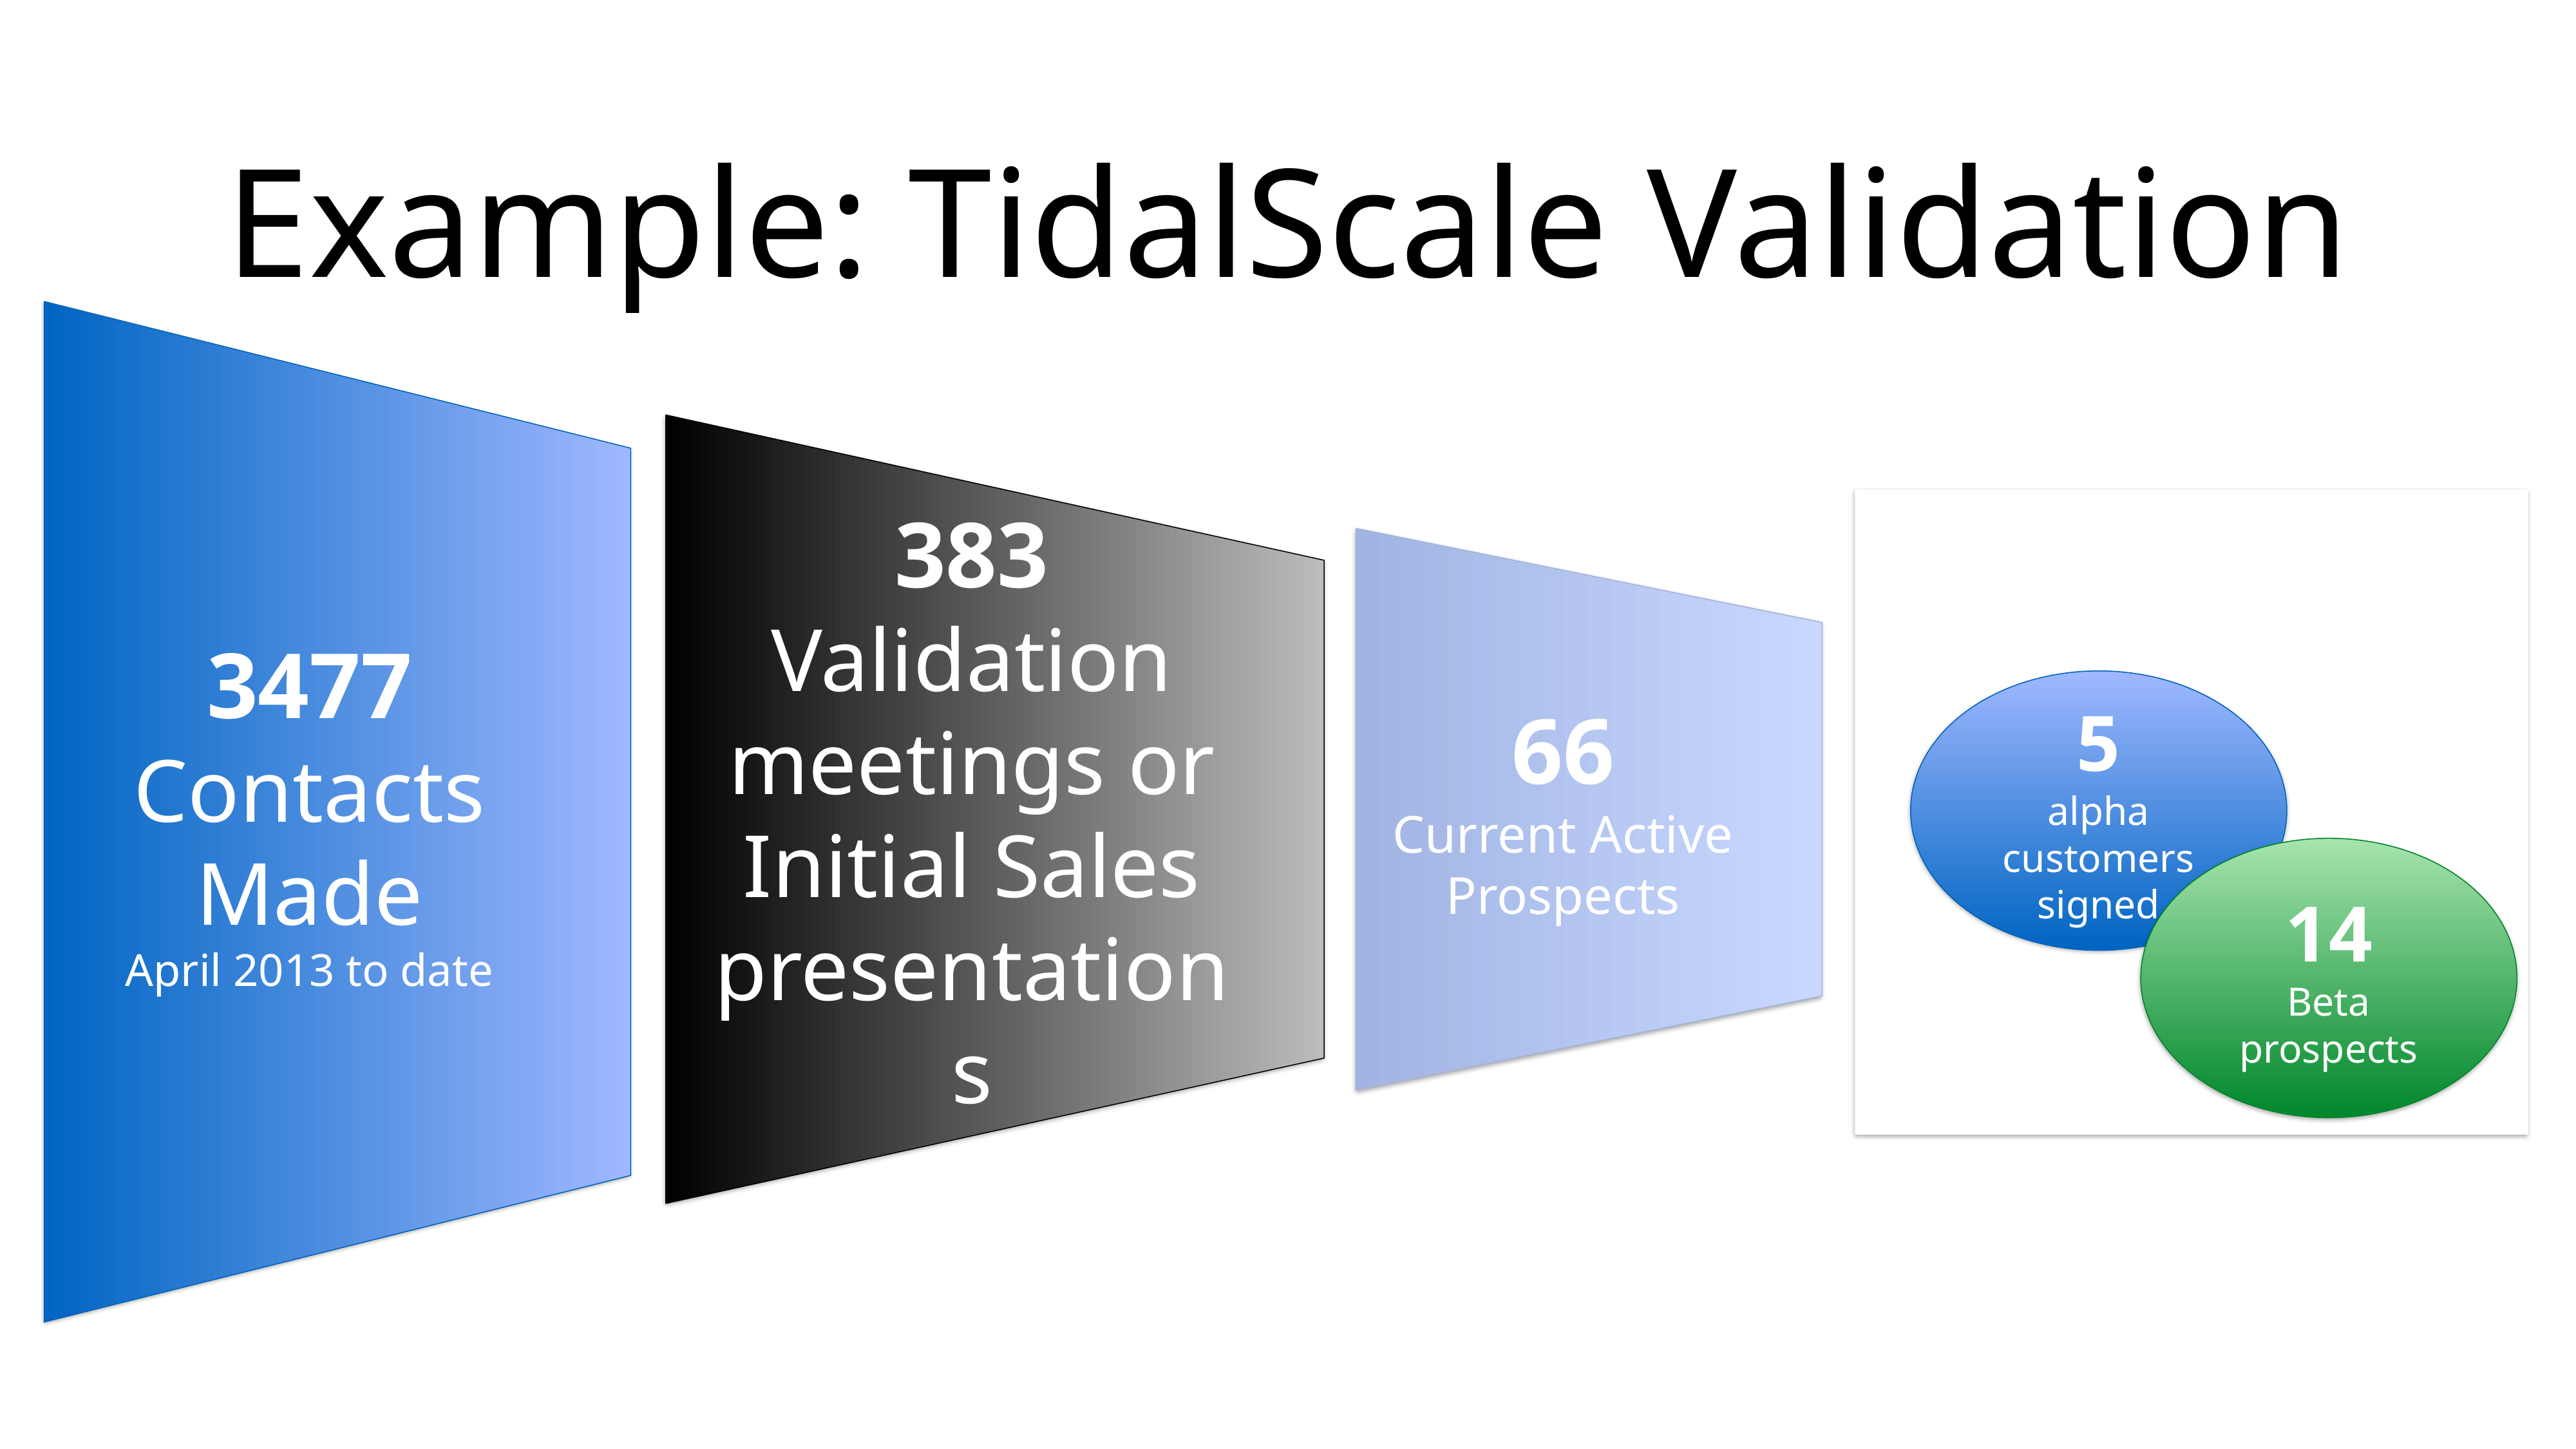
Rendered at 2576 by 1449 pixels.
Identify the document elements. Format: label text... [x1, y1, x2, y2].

text_box 5 alpha customers signed [1909, 670, 2287, 951]
text_box 14 Beta prospects [2140, 837, 2518, 1119]
text_box 383 Validation meetings or Initial Sales presentations [665, 414, 1325, 1204]
title Example: TidalScale Validation [129, 112, 2447, 322]
text_box 3477 Contacts Made April 2013 to date [43, 301, 632, 1323]
text_box 19 Sales Opportunities [1855, 489, 2528, 1135]
text_box 66 Current Active Prospects [1355, 527, 1823, 1091]
